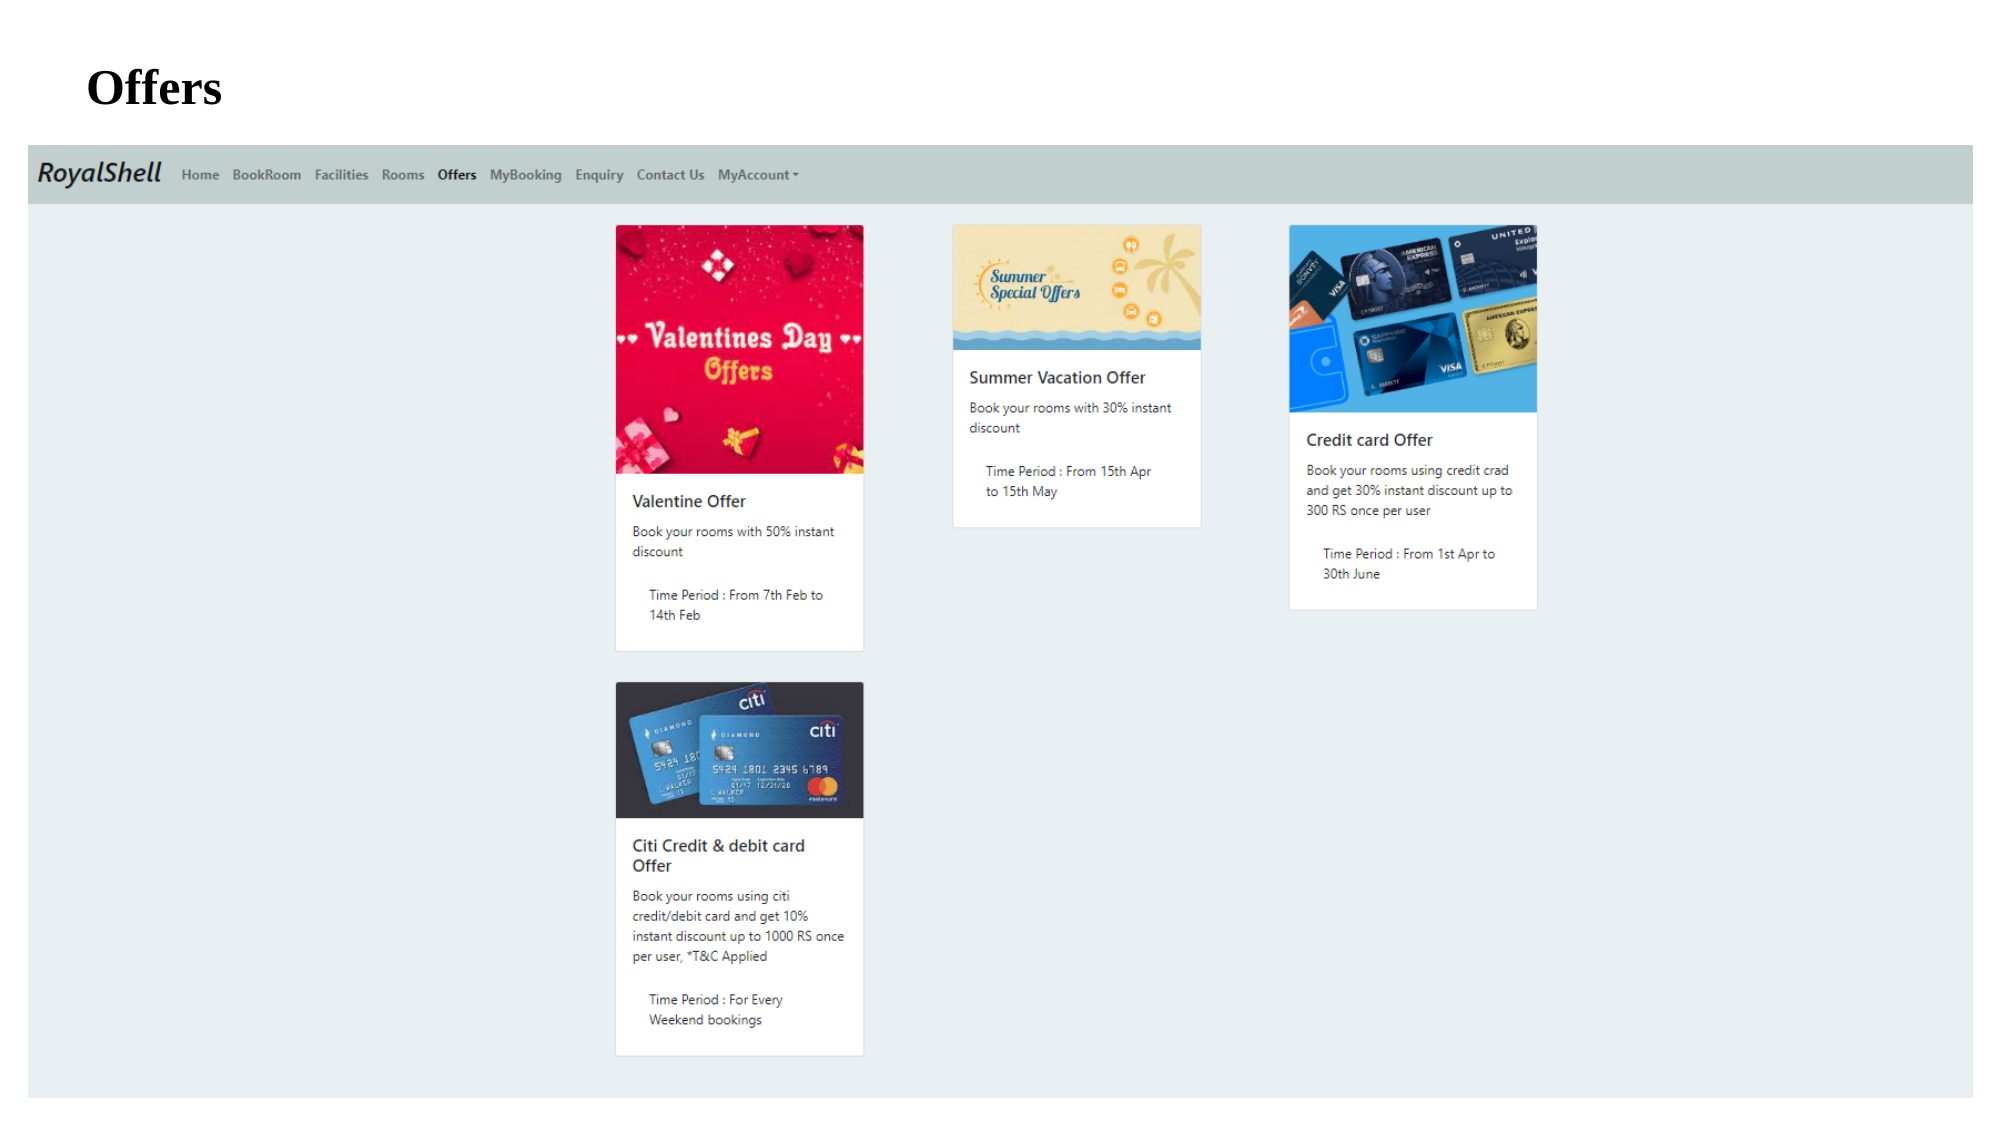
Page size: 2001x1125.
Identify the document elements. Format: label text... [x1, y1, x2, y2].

text_box Offers [29, 47, 238, 122]
picture [28, 145, 1973, 1098]
